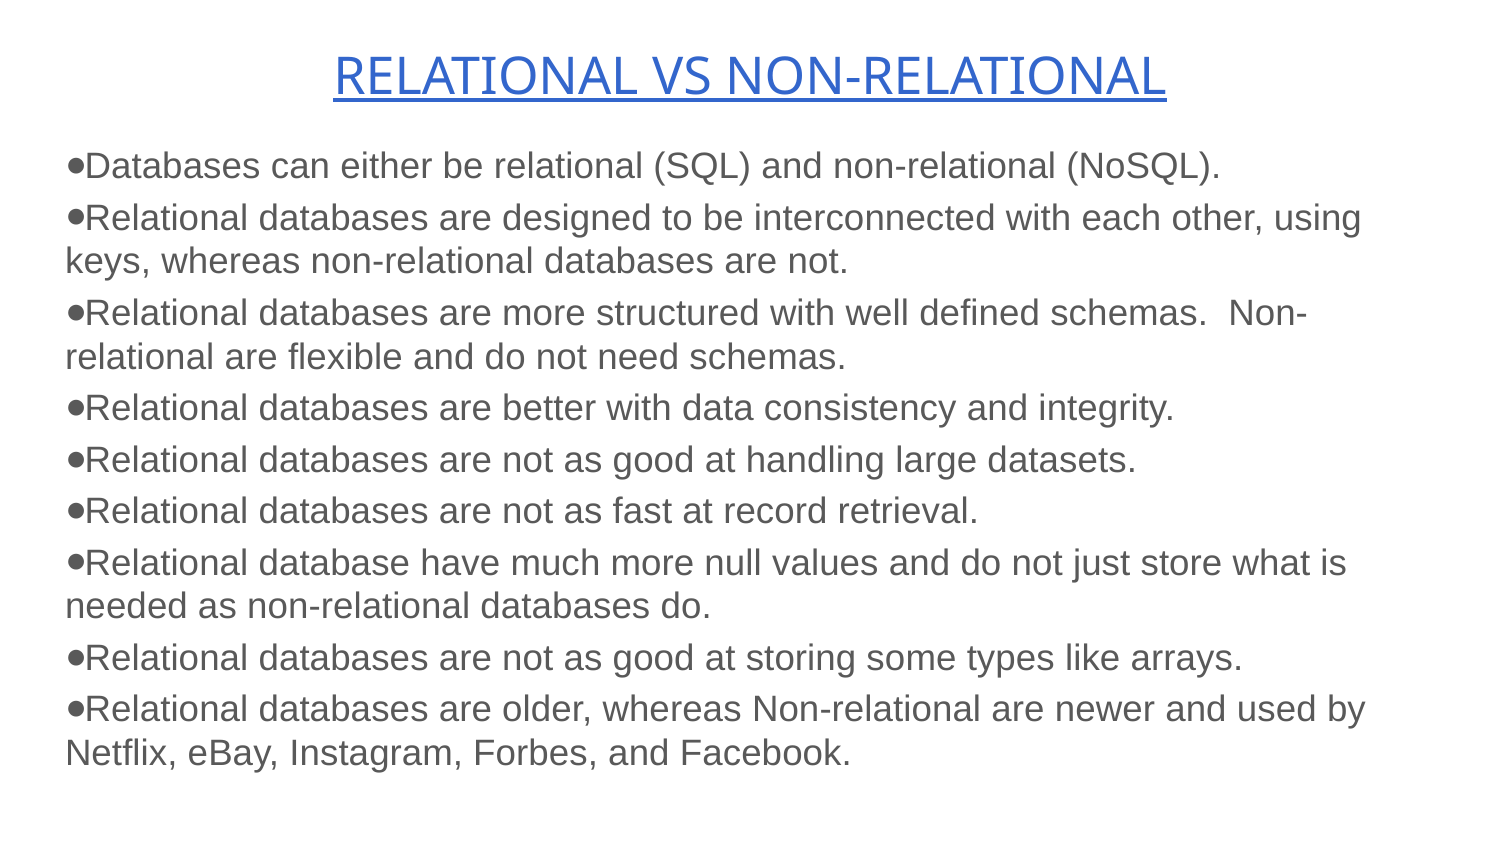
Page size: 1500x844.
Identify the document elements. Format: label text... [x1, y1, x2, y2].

subtitle Databases can either be relational (SQL) and non-relational (NoSQL). Relational databases are designed to be interconnected with each other, using keys, whereas non-relational databases are not. Relational databases are more structured with well defined schemas. Non-relational are flexible and do not need schemas. Relational databases are better with data consistency and integrity. Relational databases are not as good at handling large datasets. Relational databases are not as fast at record retrieval. Relational database have much more null values and do not just store what is needed as non-relational databases do. Relational databases are not as good at storing some types like arrays. Relational databases are older, whereas Non-relational are newer and used by Netflix, eBay, Instagram, Forbes, and Facebook. [50, 134, 1463, 785]
title RELATIONAL VS NON-RELATIONAL [0, 37, 1500, 110]
